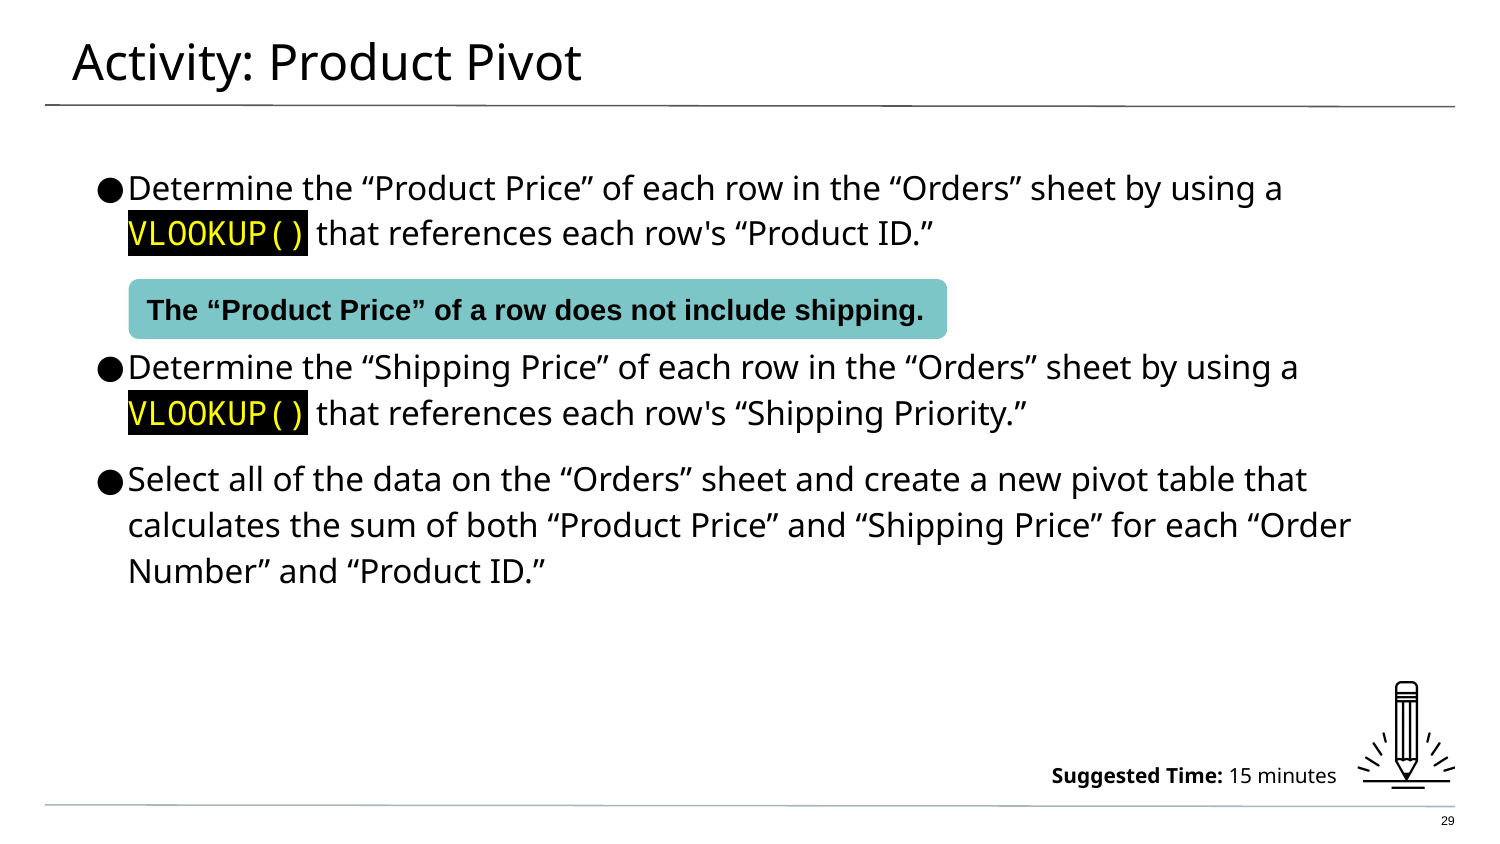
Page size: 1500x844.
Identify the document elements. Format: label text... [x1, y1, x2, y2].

slide_number ‹#› [1412, 813, 1455, 831]
text_box Determine the “Product Price” of each row in the “Orders” sheet by using a VLOOKUP() that references each row's “Product ID.” Determine the “Shipping Price” of each row in the “Orders” sheet by using a VLOOKUP() that references each row's “Shipping Priority.” Select all of the data on the “Orders” sheet and create a new pivot table that calculates the sum of both “Product Price” and “Shipping Price” for each “Order Number” and “Product ID.” [0, 160, 1500, 686]
title Suggested Time: 15 minutes [0, 761, 1500, 805]
title Activity: Product Pivot [0, 0, 1500, 88]
text_box The “Product Price” of a row does not include shipping. [128, 279, 948, 339]
picture [1357, 686, 1455, 761]
